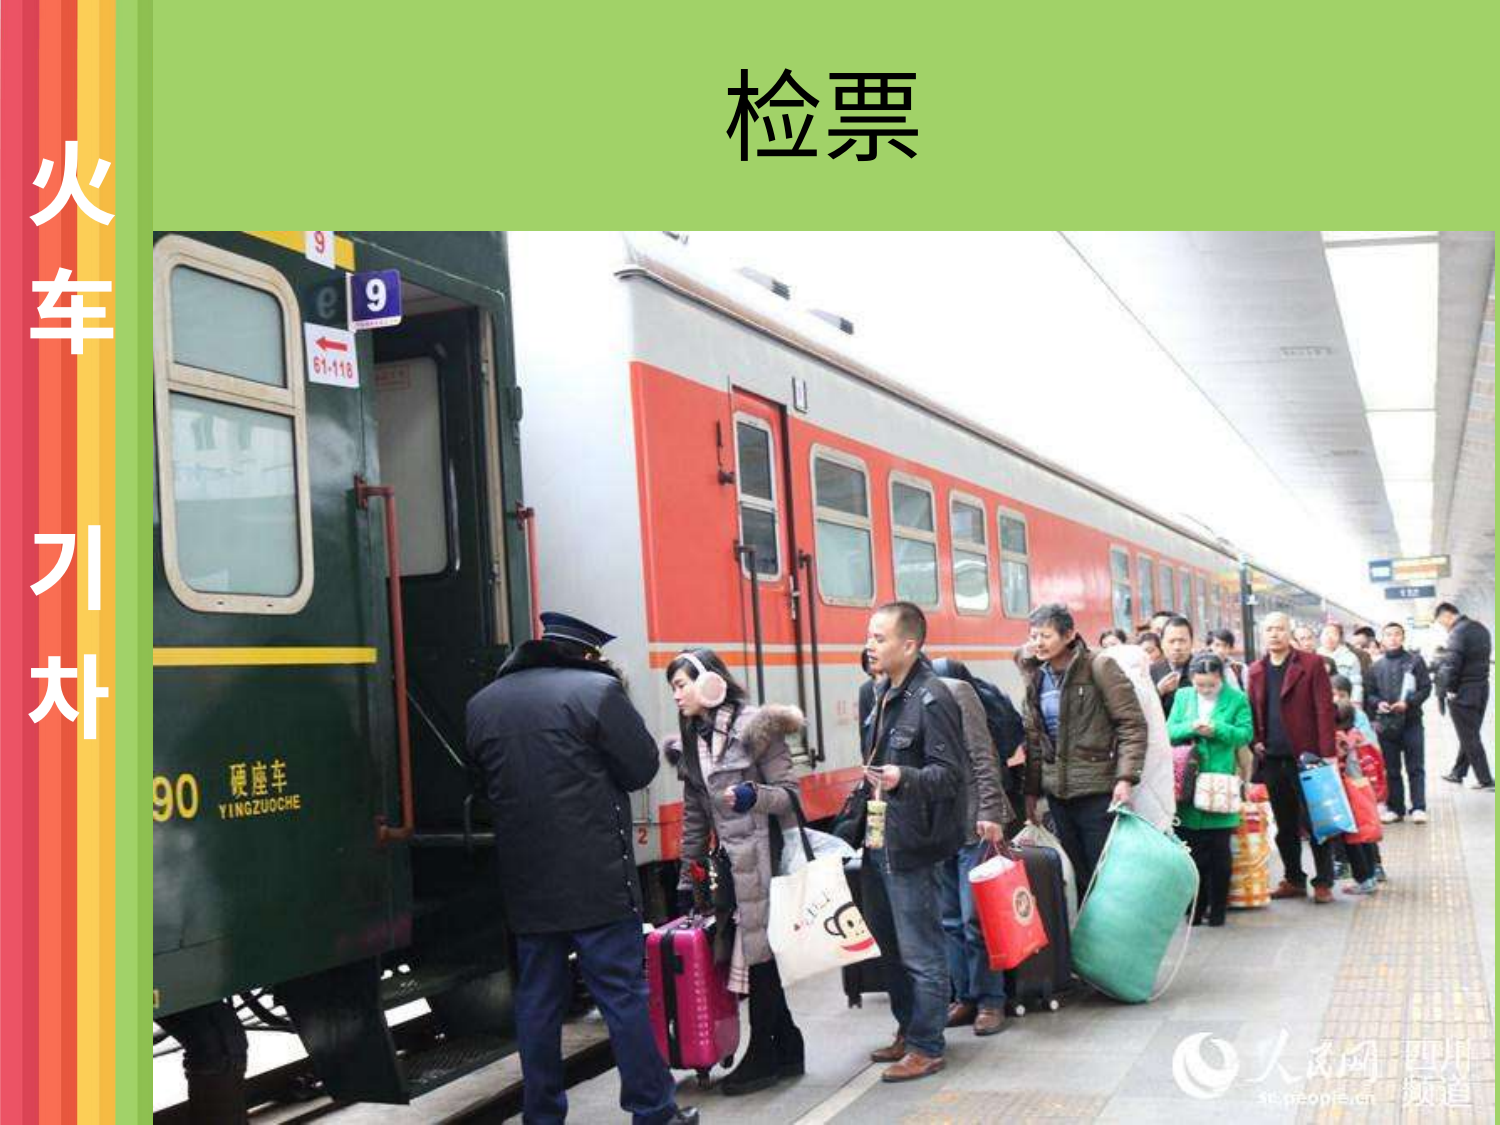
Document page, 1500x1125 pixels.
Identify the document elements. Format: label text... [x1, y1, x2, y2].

text_box 检票 [158, 46, 1489, 175]
picture [0, 0, 1495, 1125]
